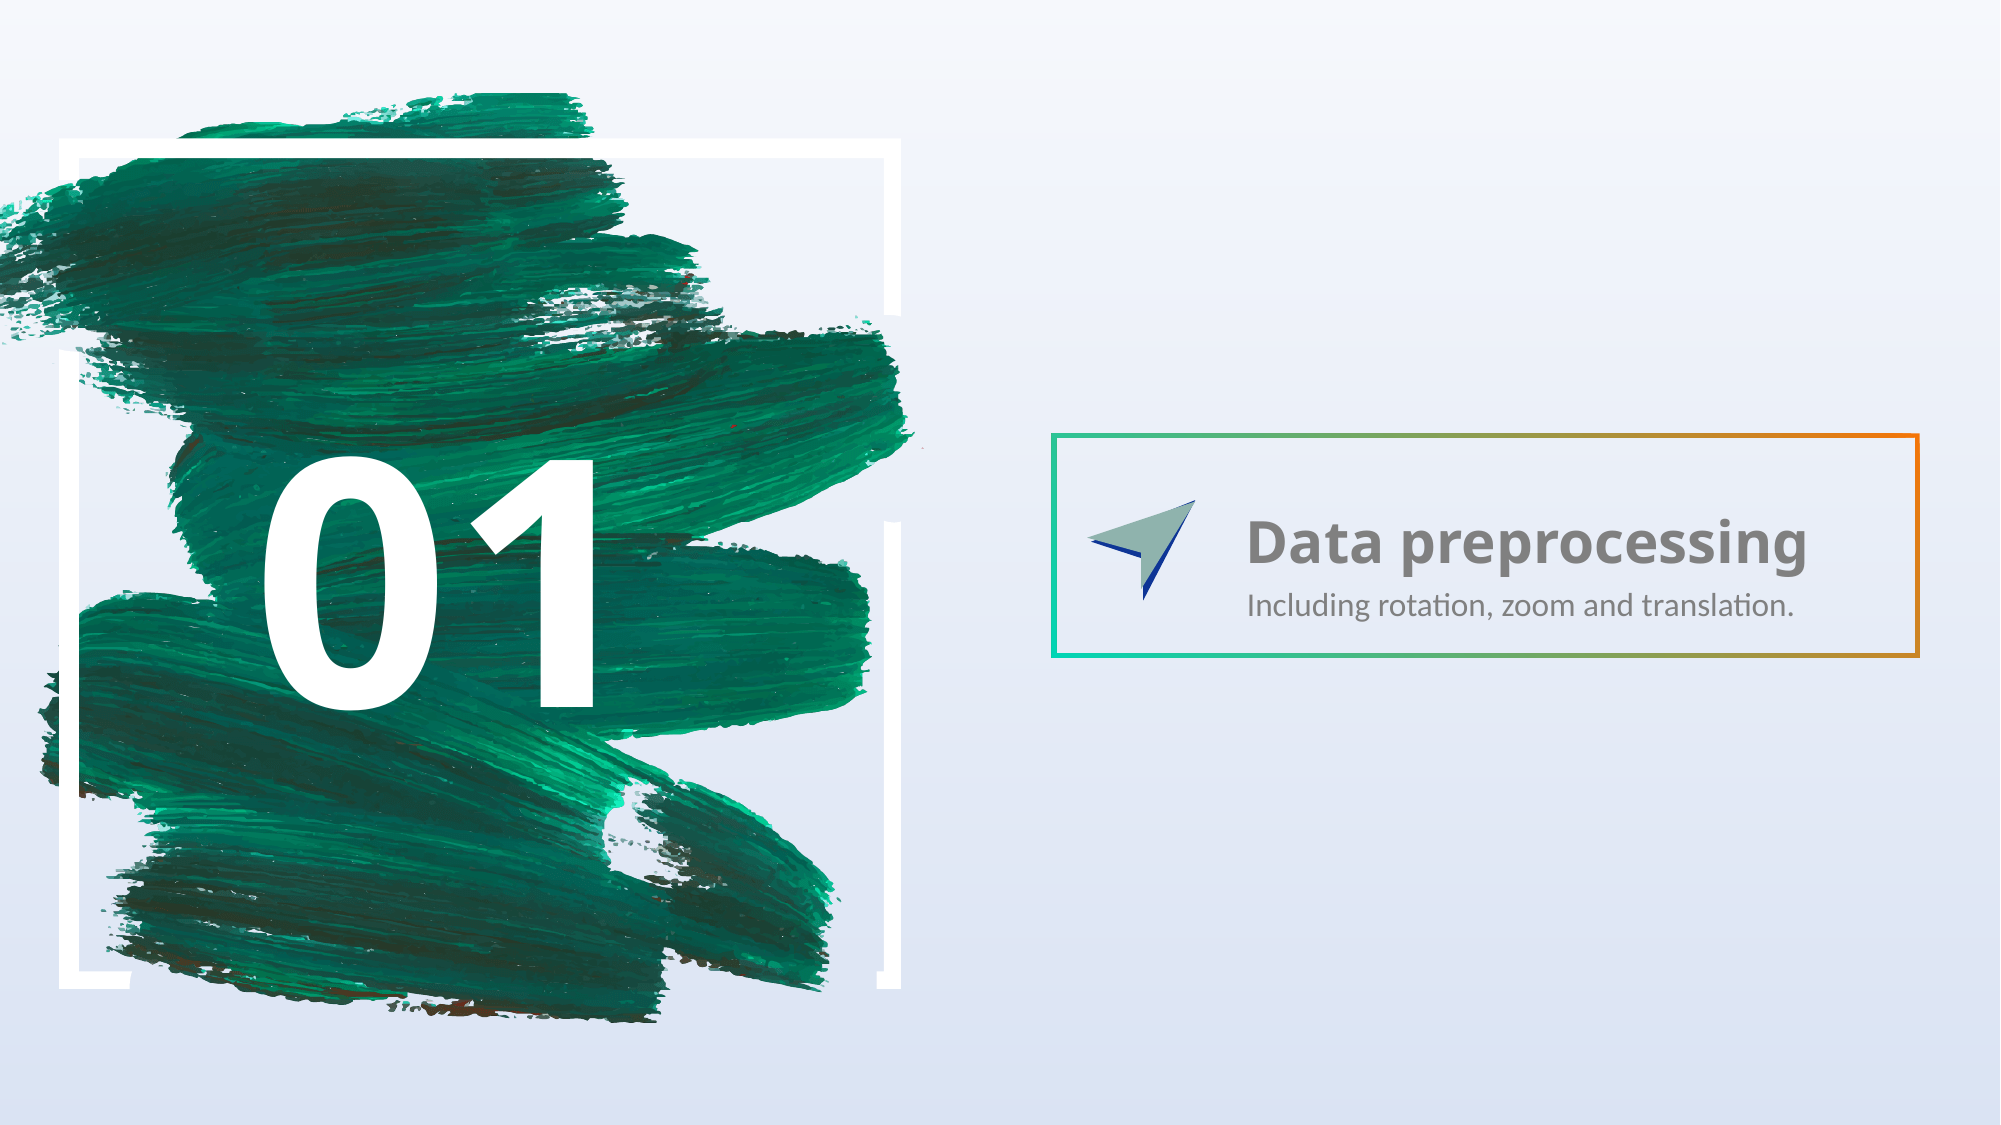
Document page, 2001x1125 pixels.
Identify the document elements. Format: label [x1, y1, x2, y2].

text_box [0, 93, 927, 1023]
text_box [1051, 433, 1992, 658]
text_box [56, 136, 901, 989]
